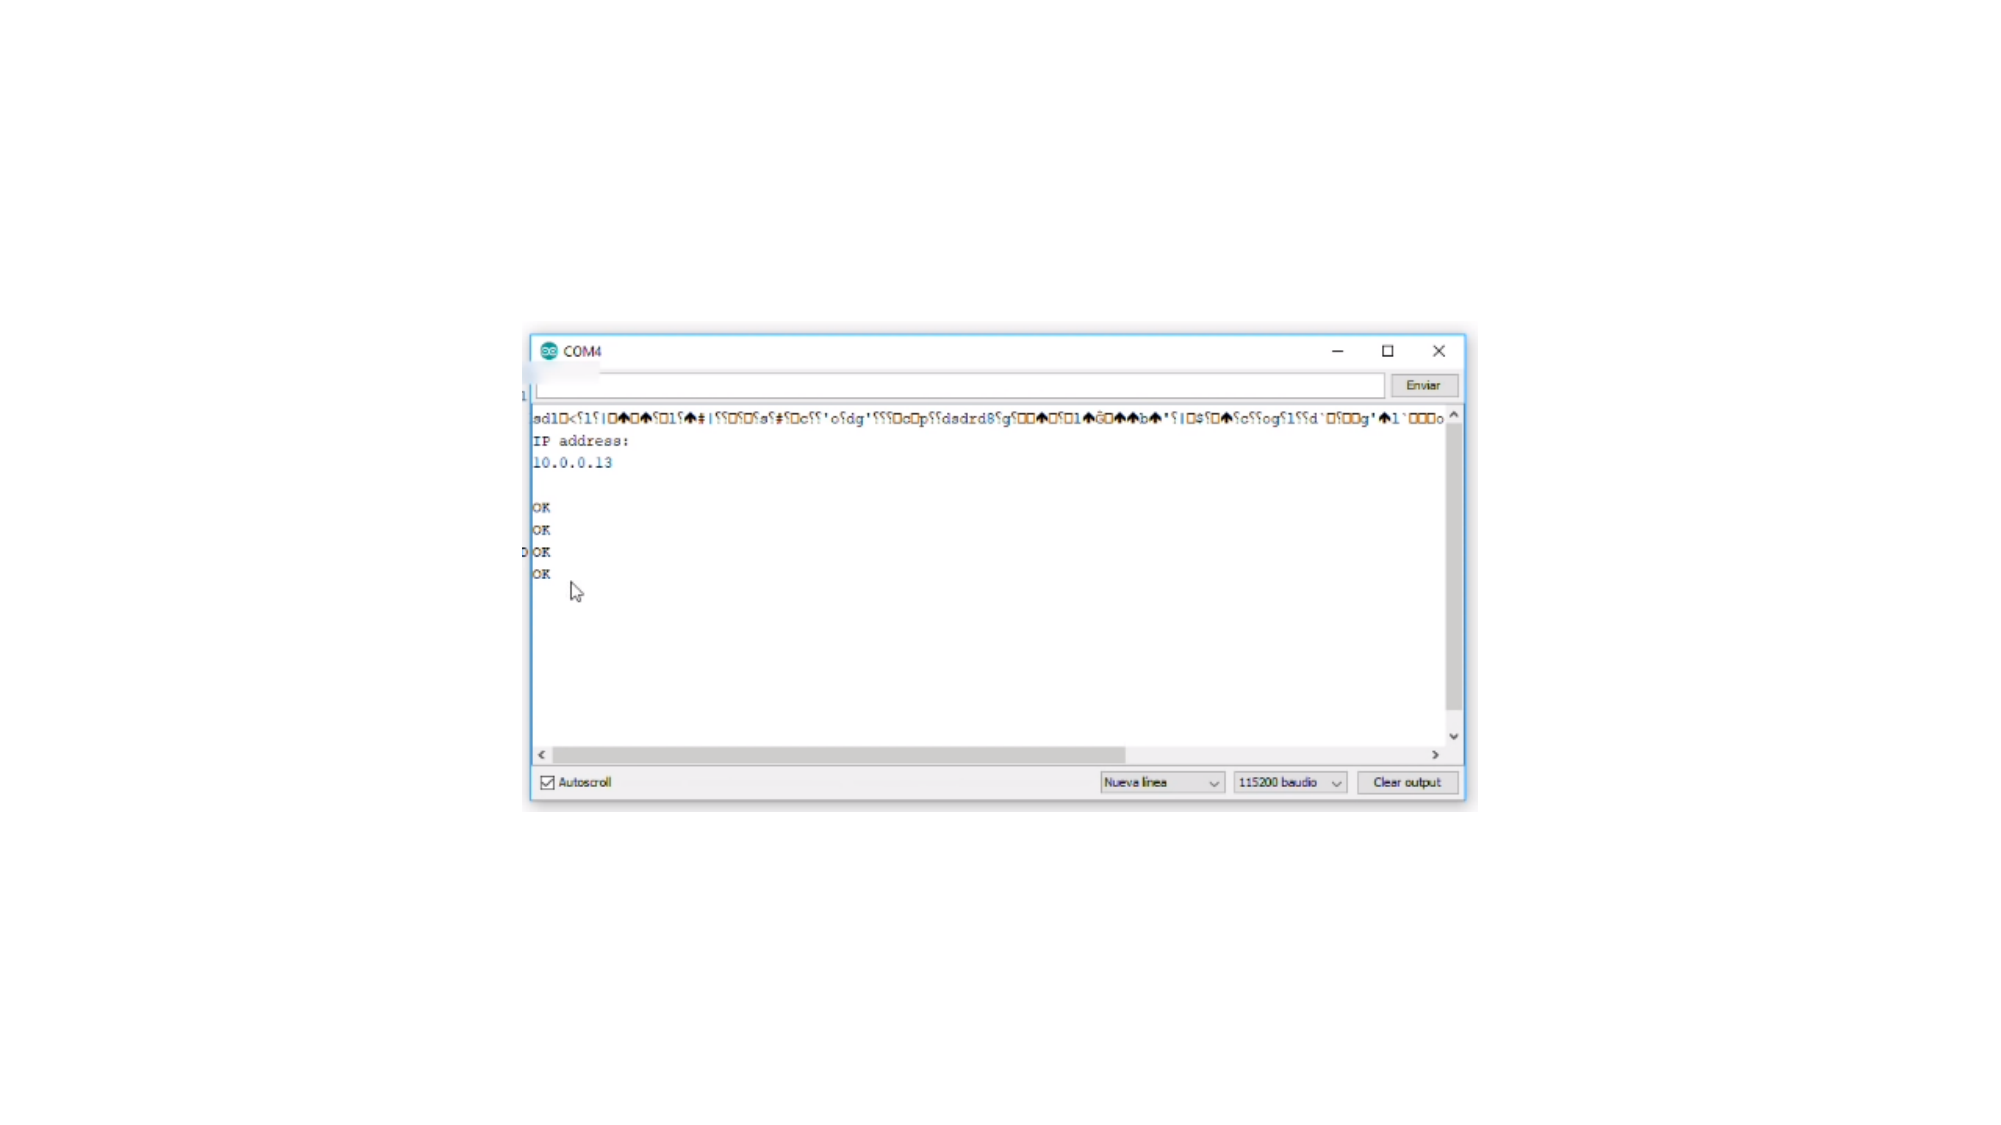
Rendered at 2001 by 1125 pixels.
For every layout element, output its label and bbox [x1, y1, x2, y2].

list [522, 321, 1478, 812]
